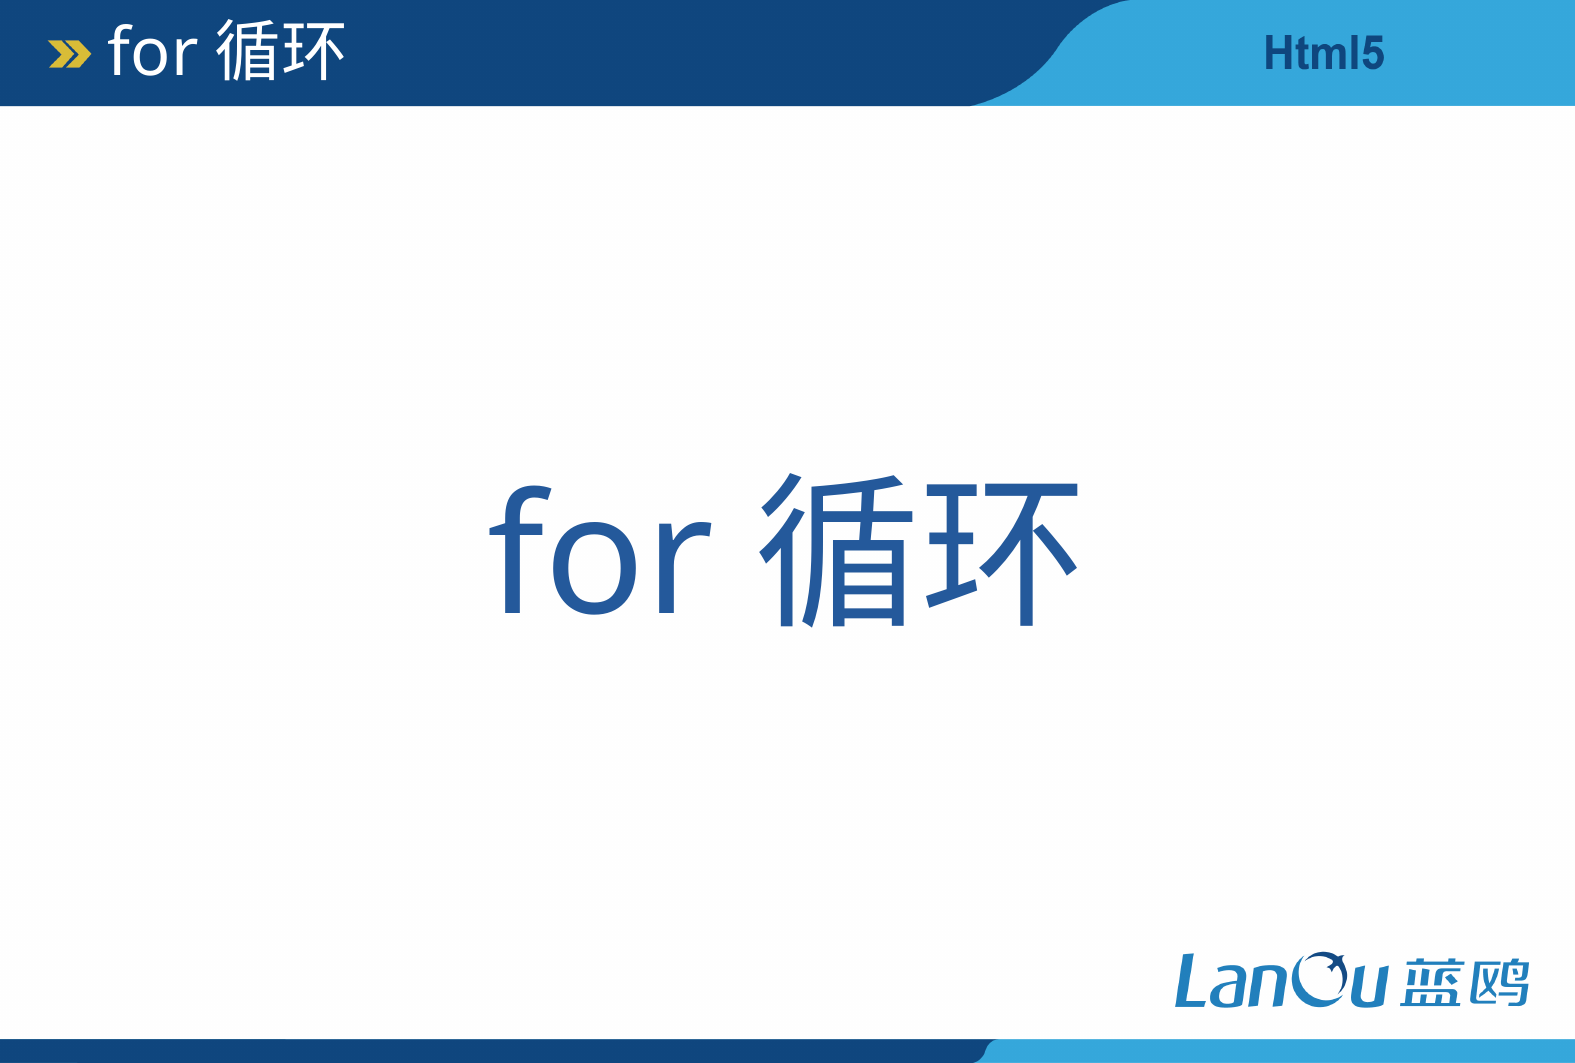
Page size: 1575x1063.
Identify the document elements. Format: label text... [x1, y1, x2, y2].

text_box for循环 [100, 1, 356, 97]
picture [0, 655, 1575, 1063]
picture [0, 0, 1575, 439]
text_box for循环 [0, 439, 1575, 655]
